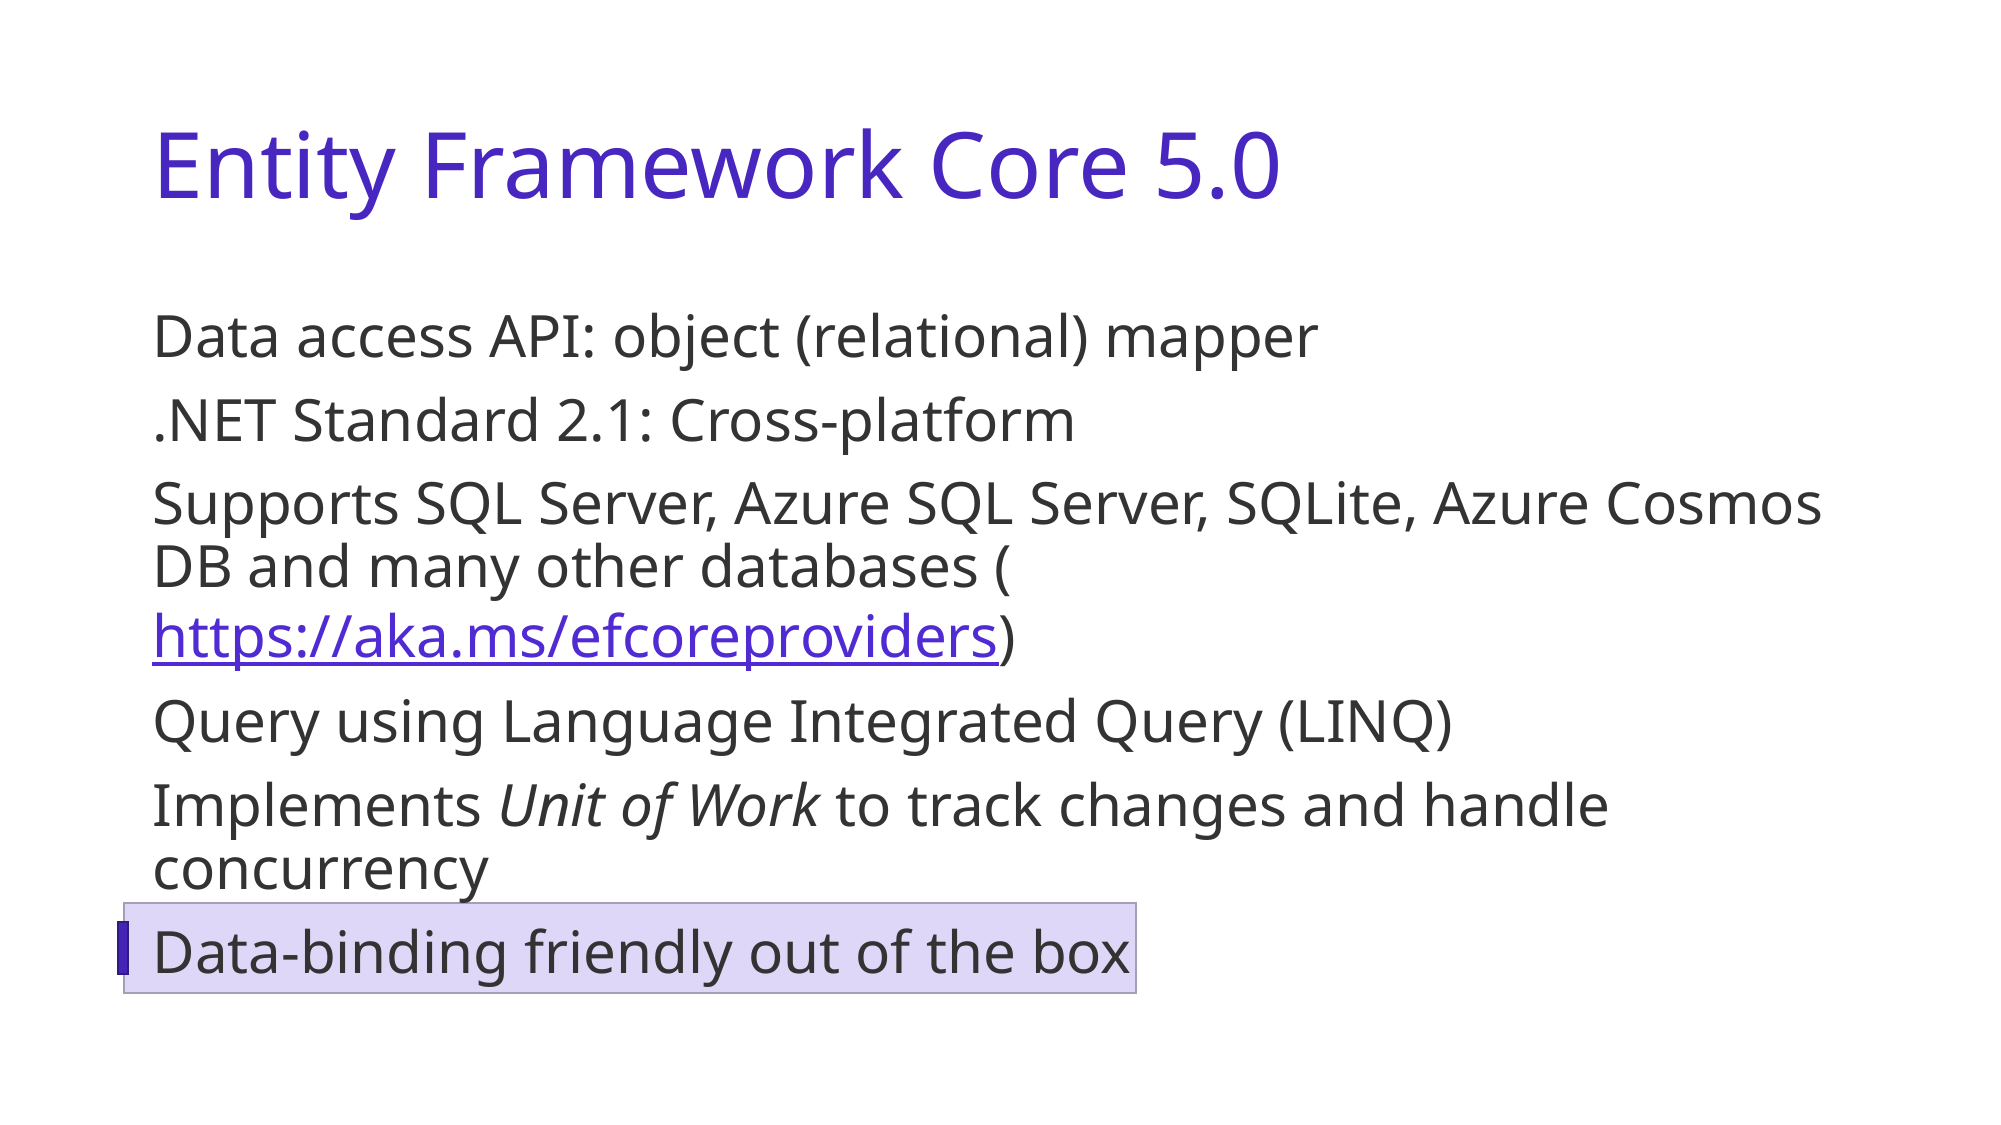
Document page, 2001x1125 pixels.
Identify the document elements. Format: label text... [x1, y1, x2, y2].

list Data access API: object (relational) mapper .NET Standard 2.1: Cross-platform Supports SQL Server, Azure SQL Server, SQLite, Azure Cosmos DB and many other databases (https://aka.ms/efcoreproviders) Query using Language Integrated Query (LINQ) Implements Unit of Work to track changes and handle concurrency Data-binding friendly out of the box [137, 299, 1863, 1014]
title Entity Framework Core 5.0 [137, 59, 1863, 278]
text_box [123, 902, 137, 994]
text_box [117, 921, 129, 975]
